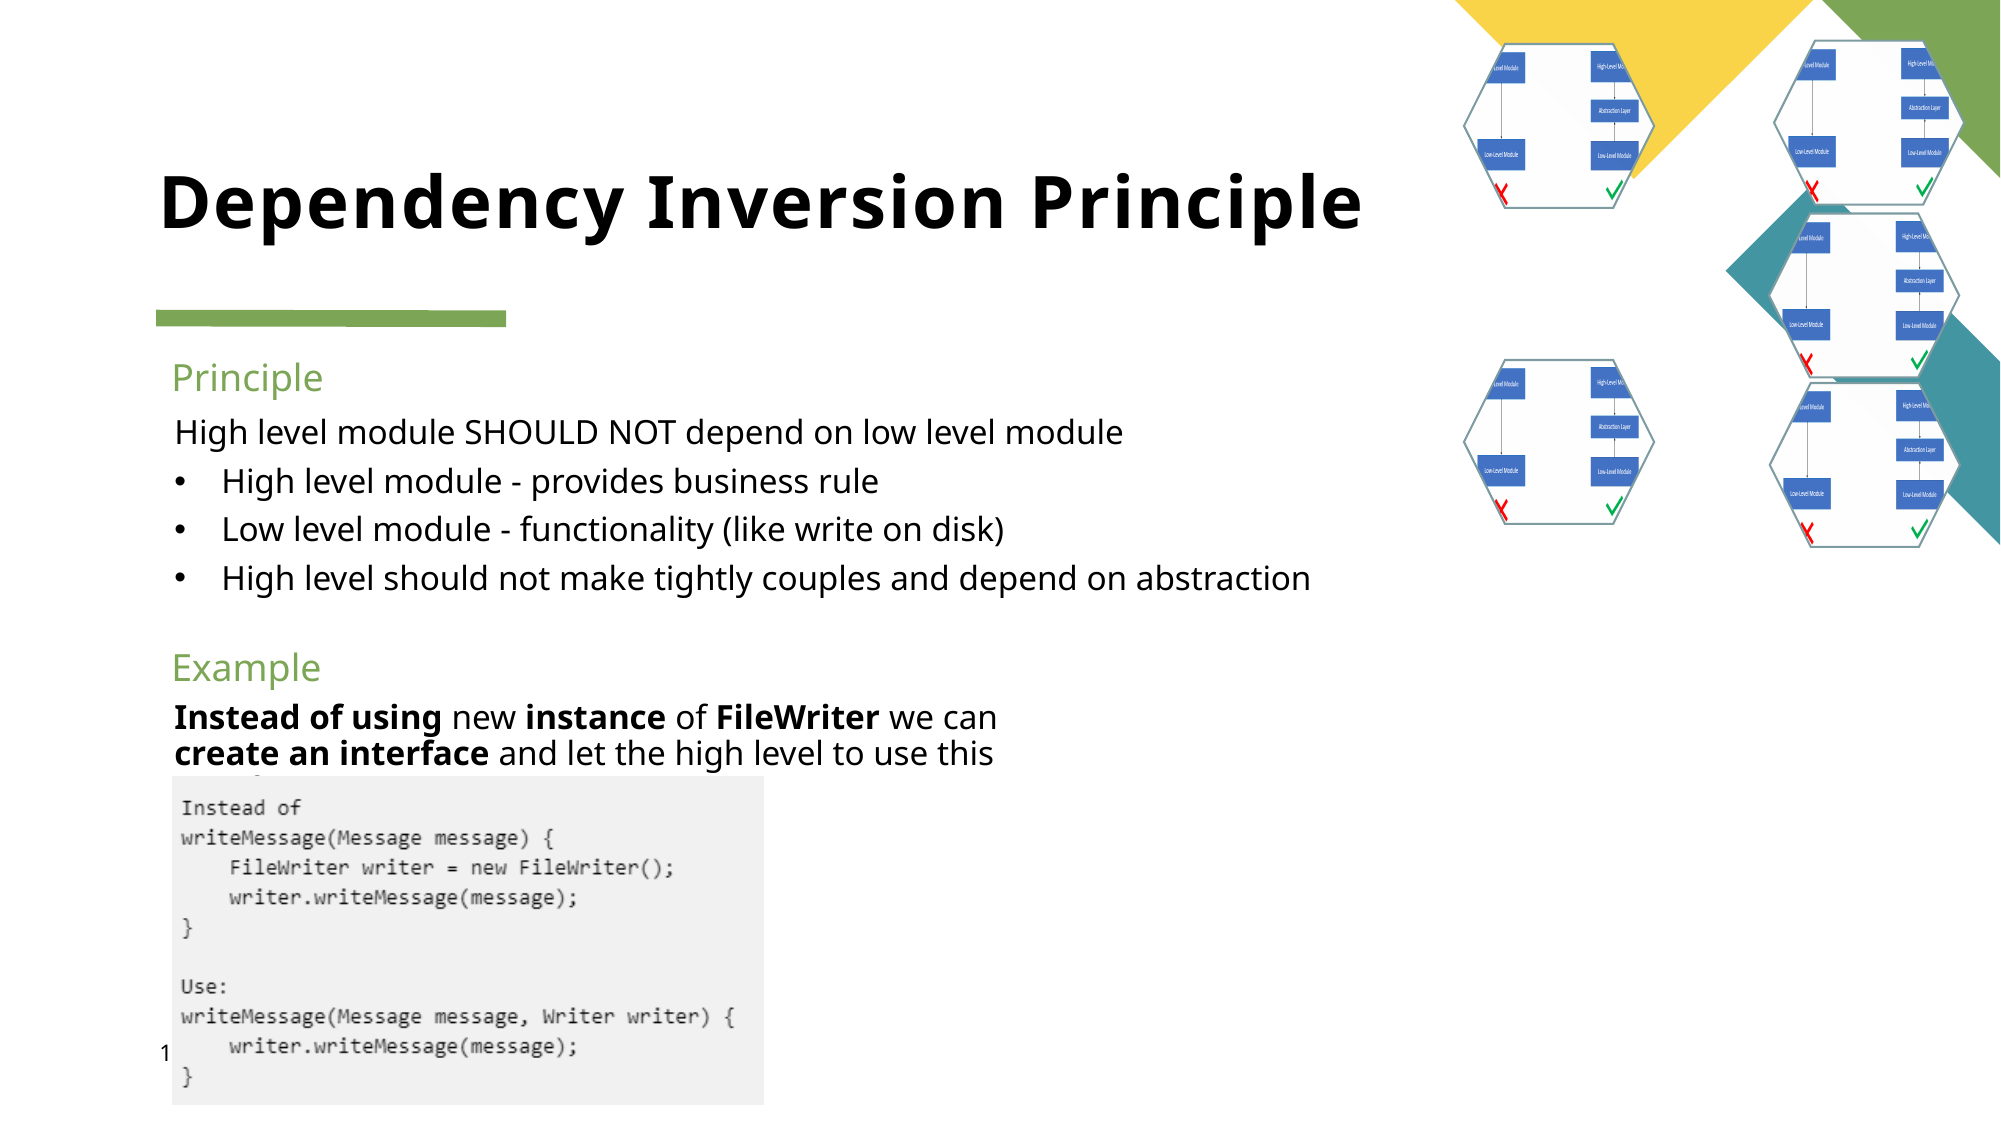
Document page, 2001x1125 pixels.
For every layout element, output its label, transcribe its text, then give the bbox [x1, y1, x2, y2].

list High level module SHOULD NOT depend on low level module High level module - provides business rule Low level module - functionality (like write on disk) High level should not make tightly couples and depend on abstraction [159, 408, 1463, 503]
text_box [1463, 40, 1965, 547]
slide_number 12 [159, 1038, 172, 1080]
text_box Example [156, 641, 950, 694]
picture [172, 776, 764, 1105]
list Principle [156, 351, 950, 404]
text_box Instead of using new instance of FileWriter we can create an interface and let the high level to use this interface [159, 693, 1039, 860]
title Dependency Inversion Principle [158, 144, 1369, 245]
